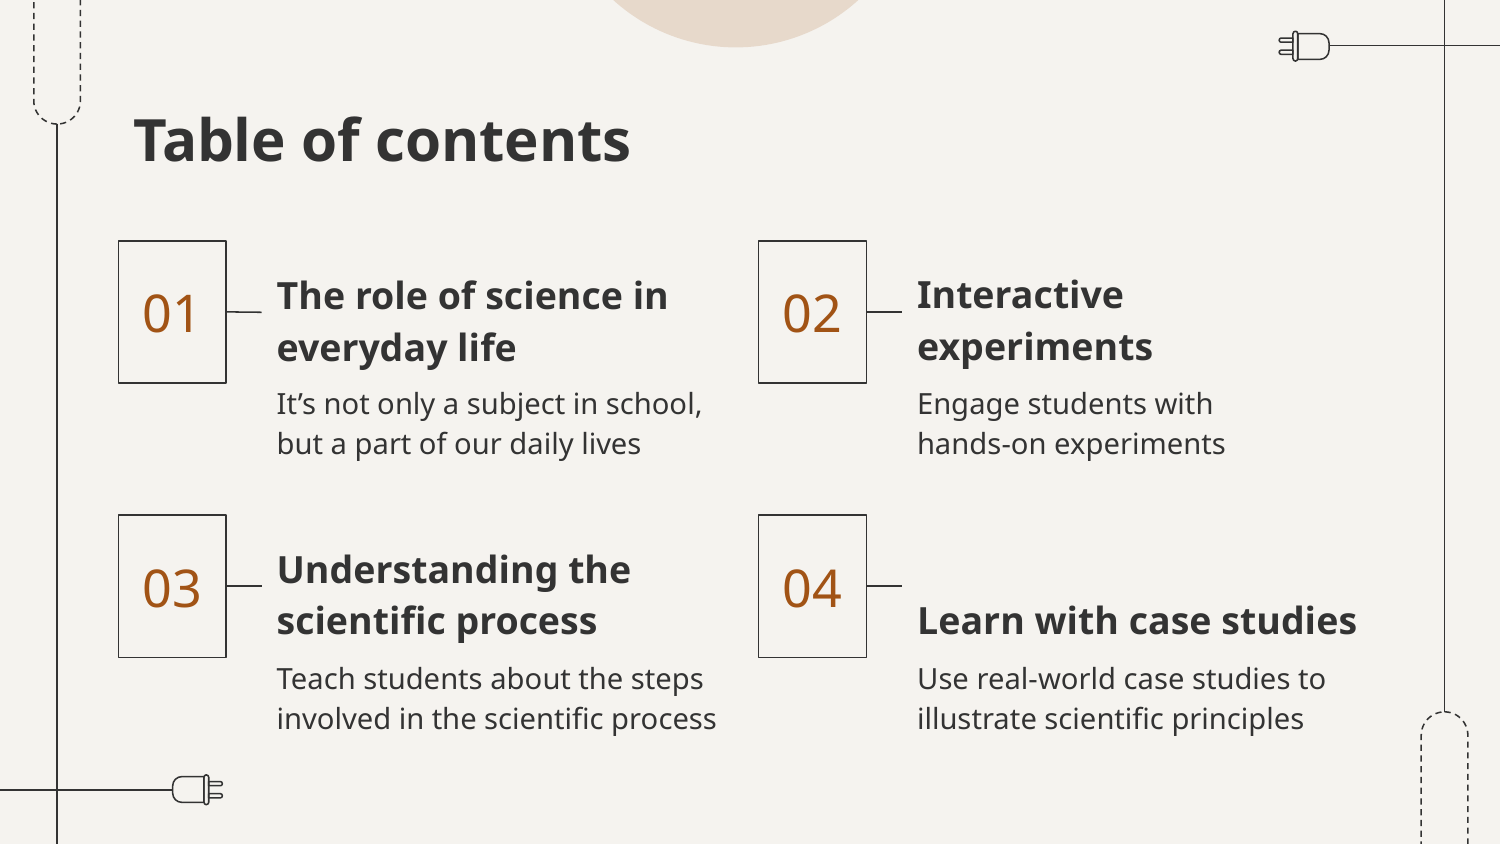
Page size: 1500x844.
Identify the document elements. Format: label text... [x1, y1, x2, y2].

title 02 [758, 240, 867, 384]
subtitle Understanding the scientific process [261, 515, 743, 639]
subtitle Learn with case studies [902, 515, 1383, 639]
subtitle The role of science in everyday life [261, 240, 743, 365]
subtitle It’s not only a subject in school, but a part of our daily lives [261, 365, 743, 460]
subtitle Teach students about the steps involved in the scientific process [261, 639, 743, 735]
title 01 [118, 240, 227, 384]
subtitle Engage students with hands-on experiments [902, 384, 1383, 460]
subtitle Interactive experiments [902, 240, 1383, 384]
title Table of contents [118, 88, 1382, 183]
title 04 [758, 514, 867, 658]
title 03 [118, 514, 227, 658]
subtitle Use real-world case studies to illustrate scientific principles [902, 639, 1383, 735]
